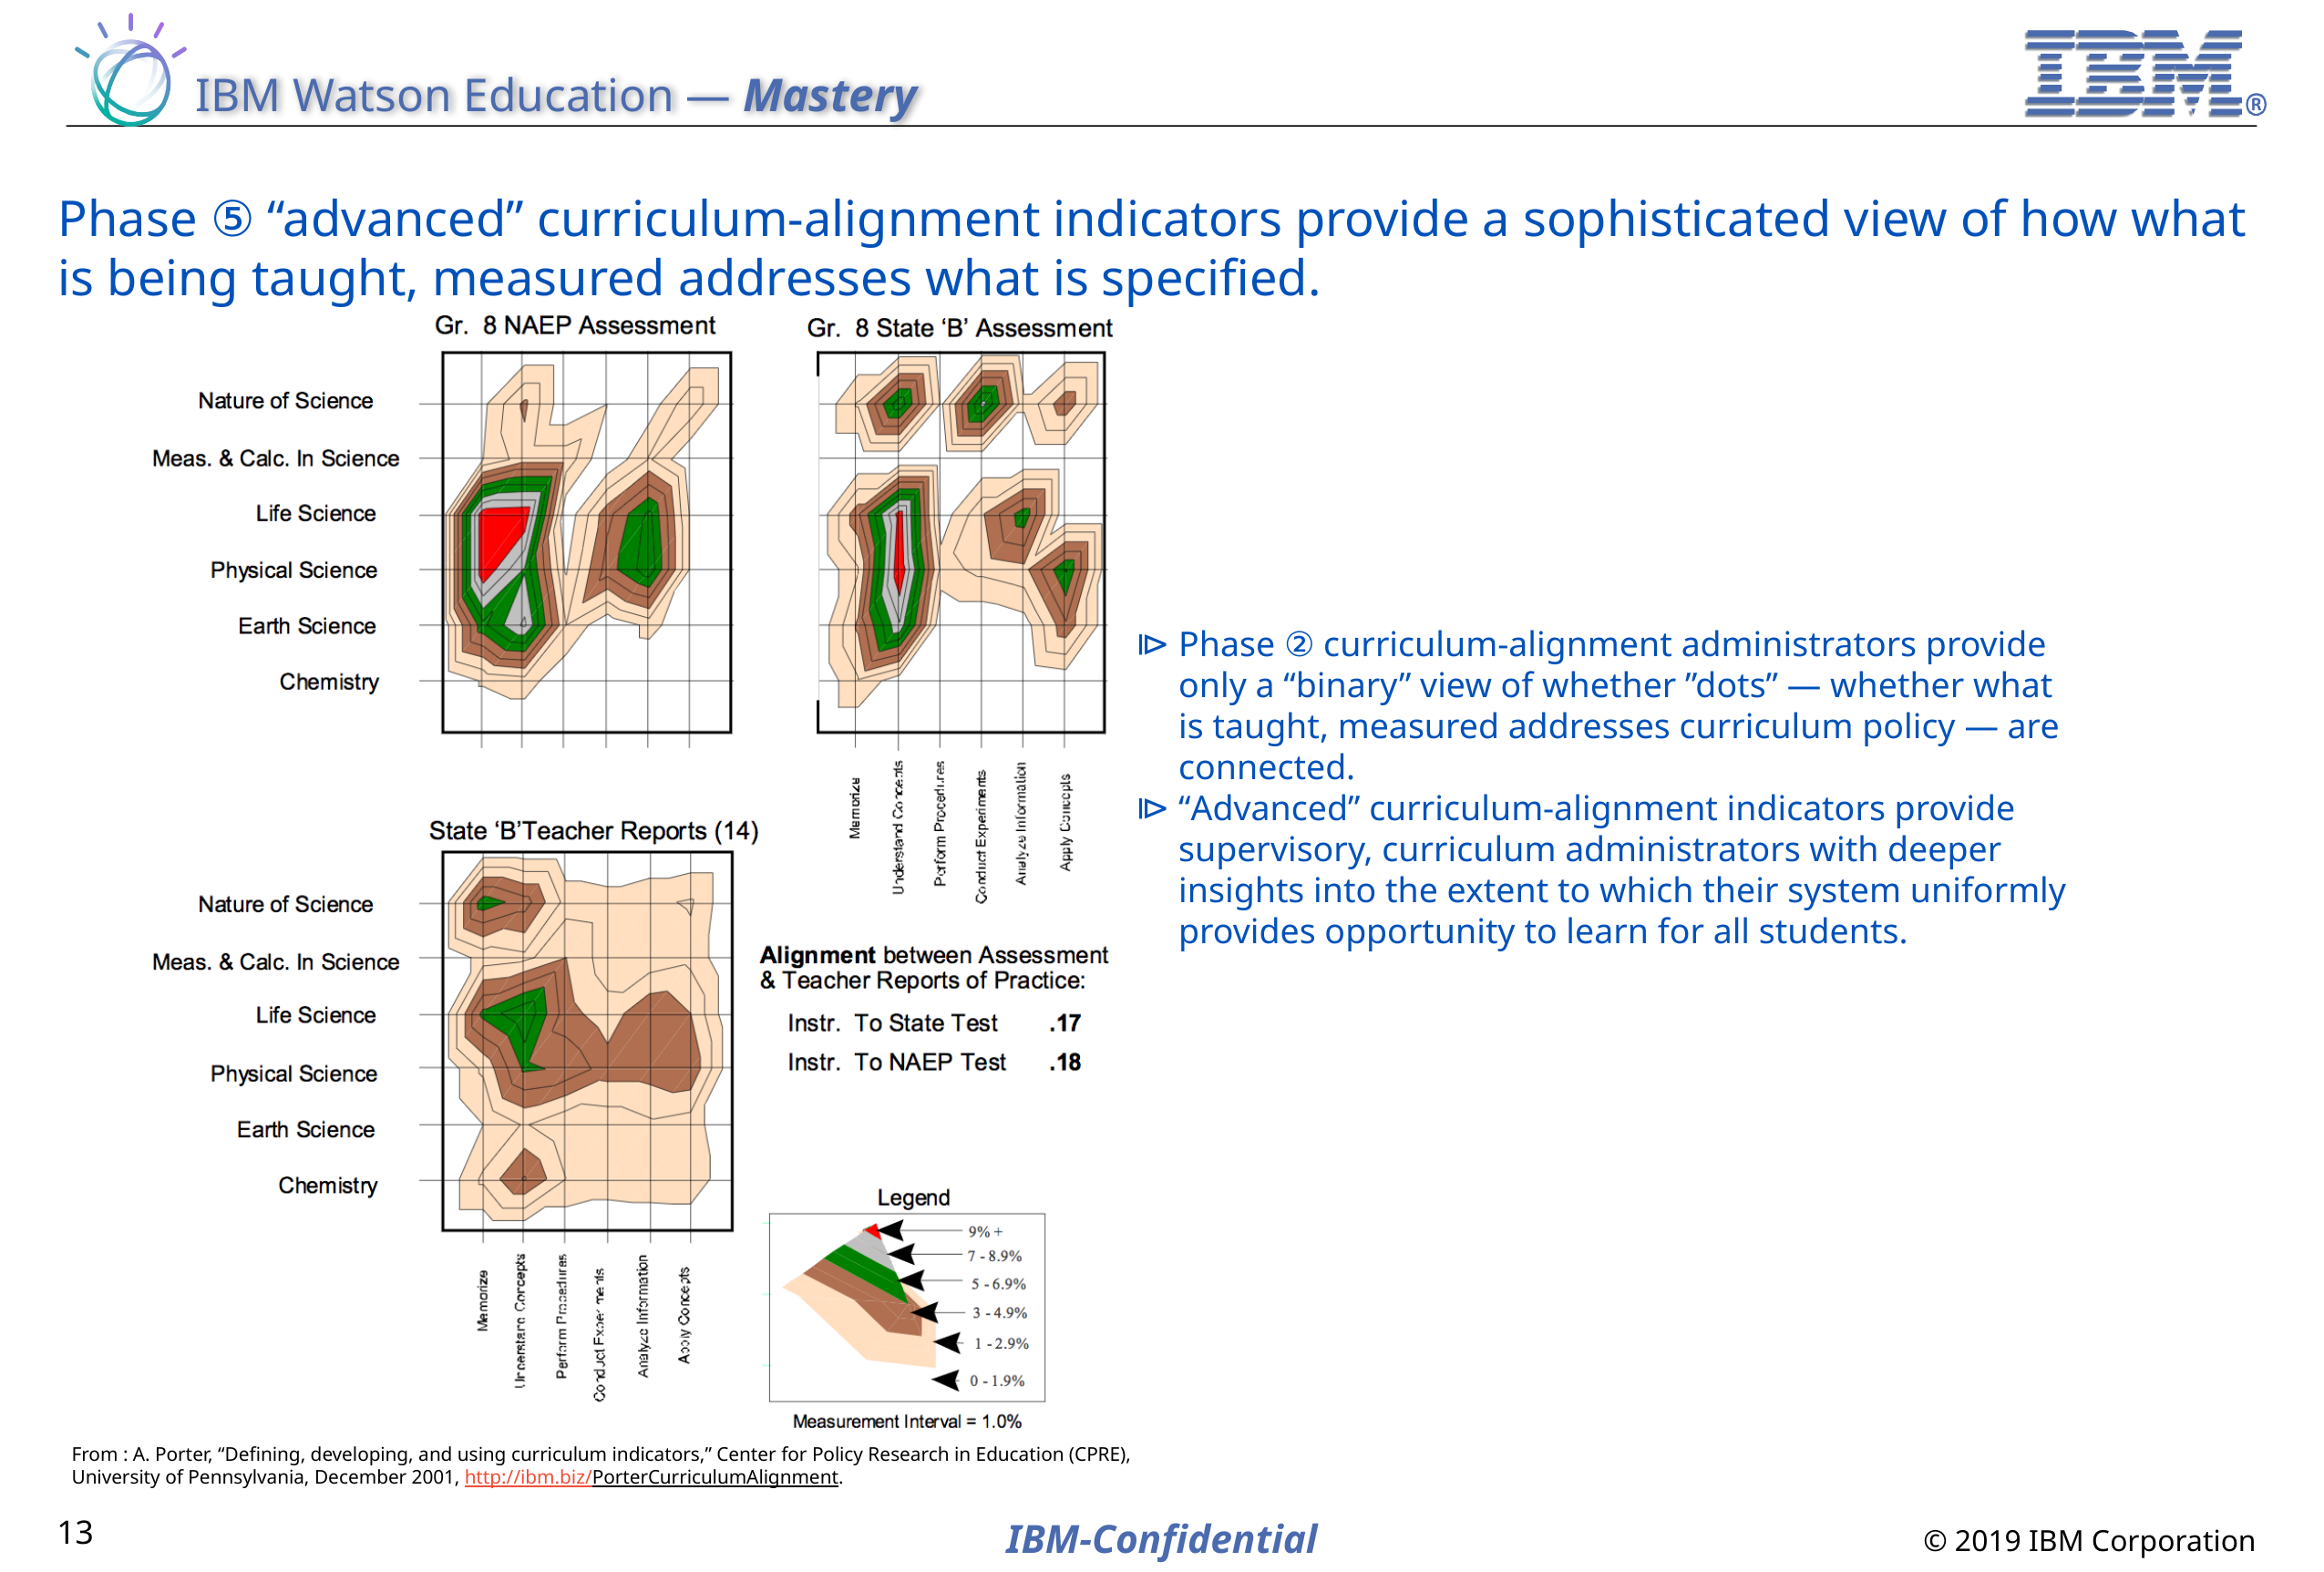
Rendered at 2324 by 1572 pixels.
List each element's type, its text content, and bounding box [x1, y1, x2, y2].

picture [2023, 30, 2267, 118]
text_box Phase ② curriculum-alignment administrators provide only a “binary” view of whether ”dots” — whether what is taught, measured addresses curriculum policy — are connected. “Advanced” curriculum-alignment indicators provide supervisory, curriculum administrators with deeper insights into the extent to which their system uniformly provides opportunity to learn for all students. [1126, 615, 2097, 957]
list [147, 312, 1123, 1436]
title Phase ⑤ “advanced” curriculum-alignment indicators provide a sophisticated view of how what is being taught, measured addresses what is specified. [57, 139, 2267, 313]
picture [75, 13, 187, 127]
text_box From : A. Porter, “Defining, developing, and using curriculum indicators,” Center for Policy Research in Education (CPRE), University of Pennsylvania, December 2001, http://ibm.biz/PorterCurriculumAlignment. [57, 1435, 1162, 1498]
